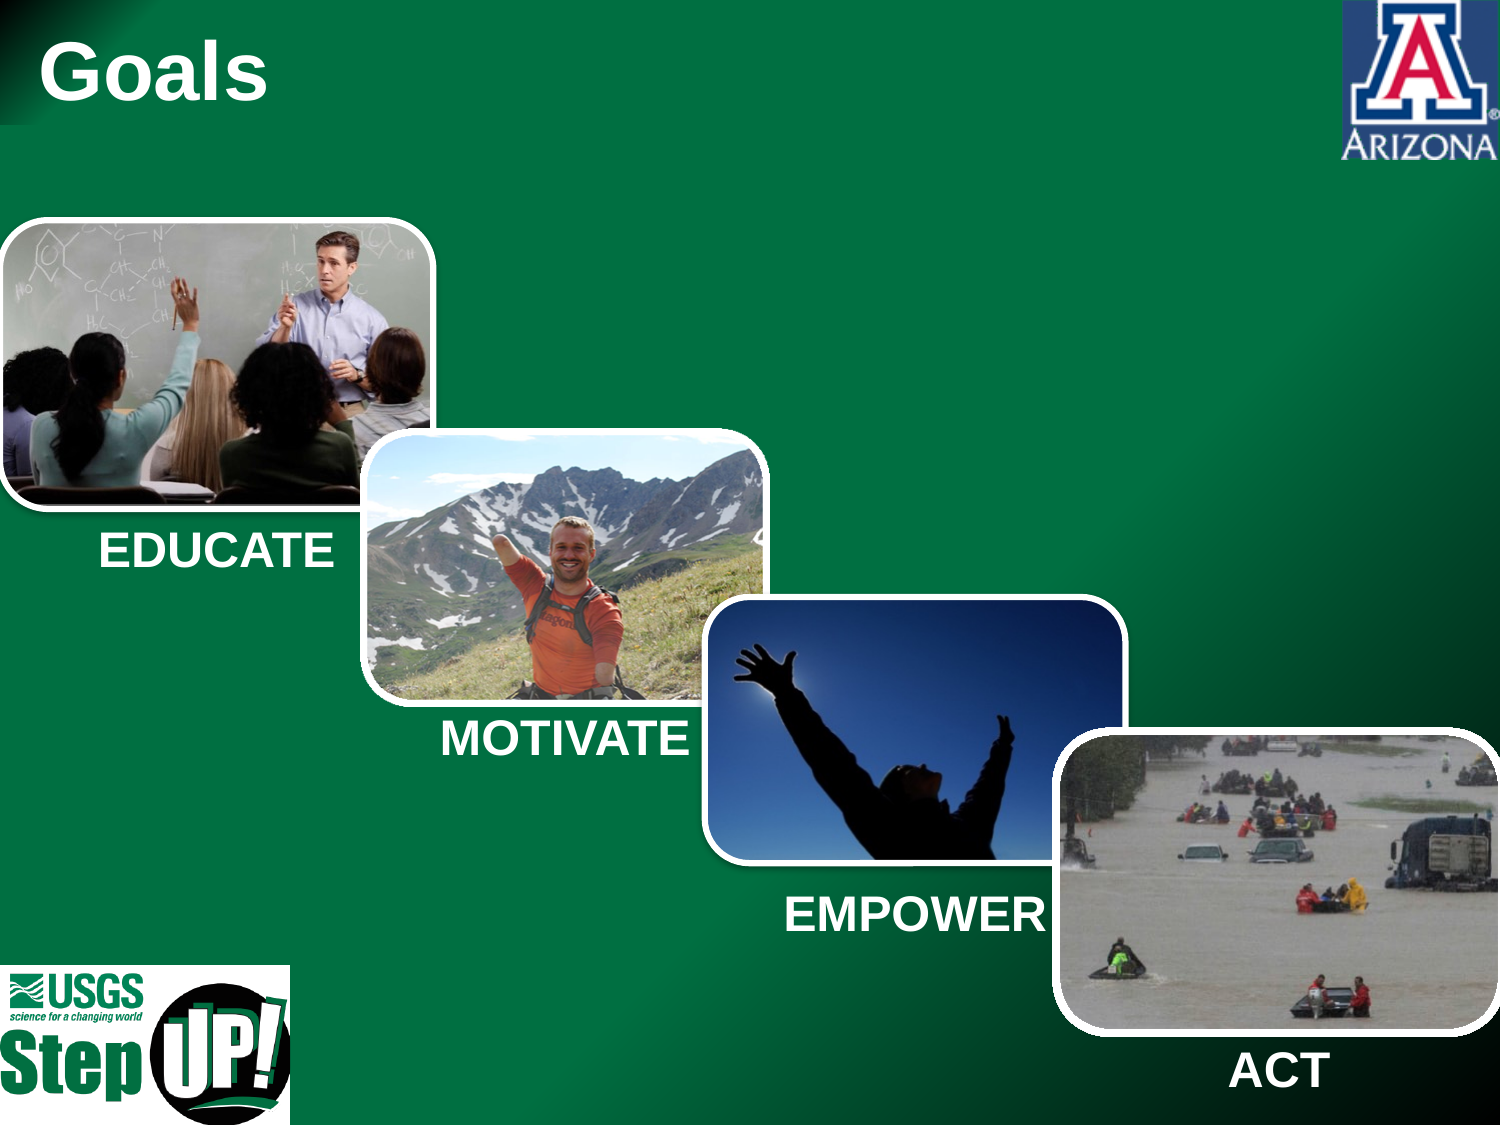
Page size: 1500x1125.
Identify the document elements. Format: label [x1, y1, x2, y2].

text_box [0, 0, 1500, 1125]
